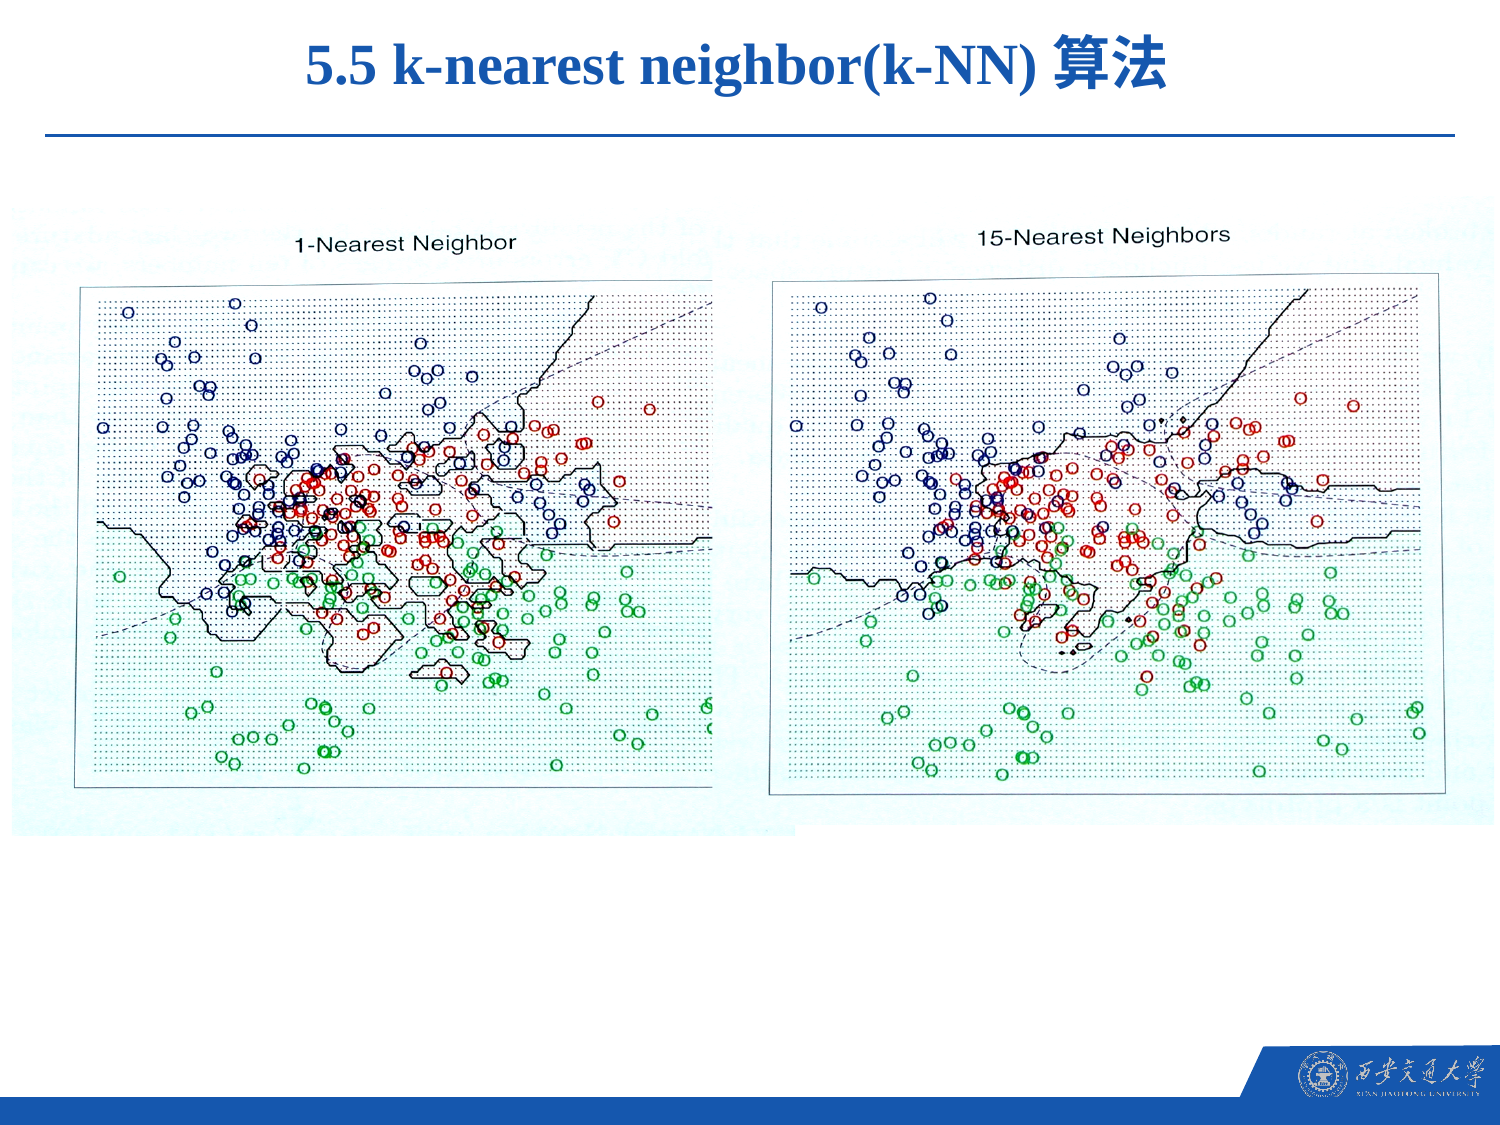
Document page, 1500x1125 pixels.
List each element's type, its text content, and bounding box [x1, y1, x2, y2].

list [11, 207, 796, 836]
picture [711, 195, 1495, 826]
text_box 5.5 k-nearest neighbor(k-NN)算法 [134, 19, 1340, 104]
